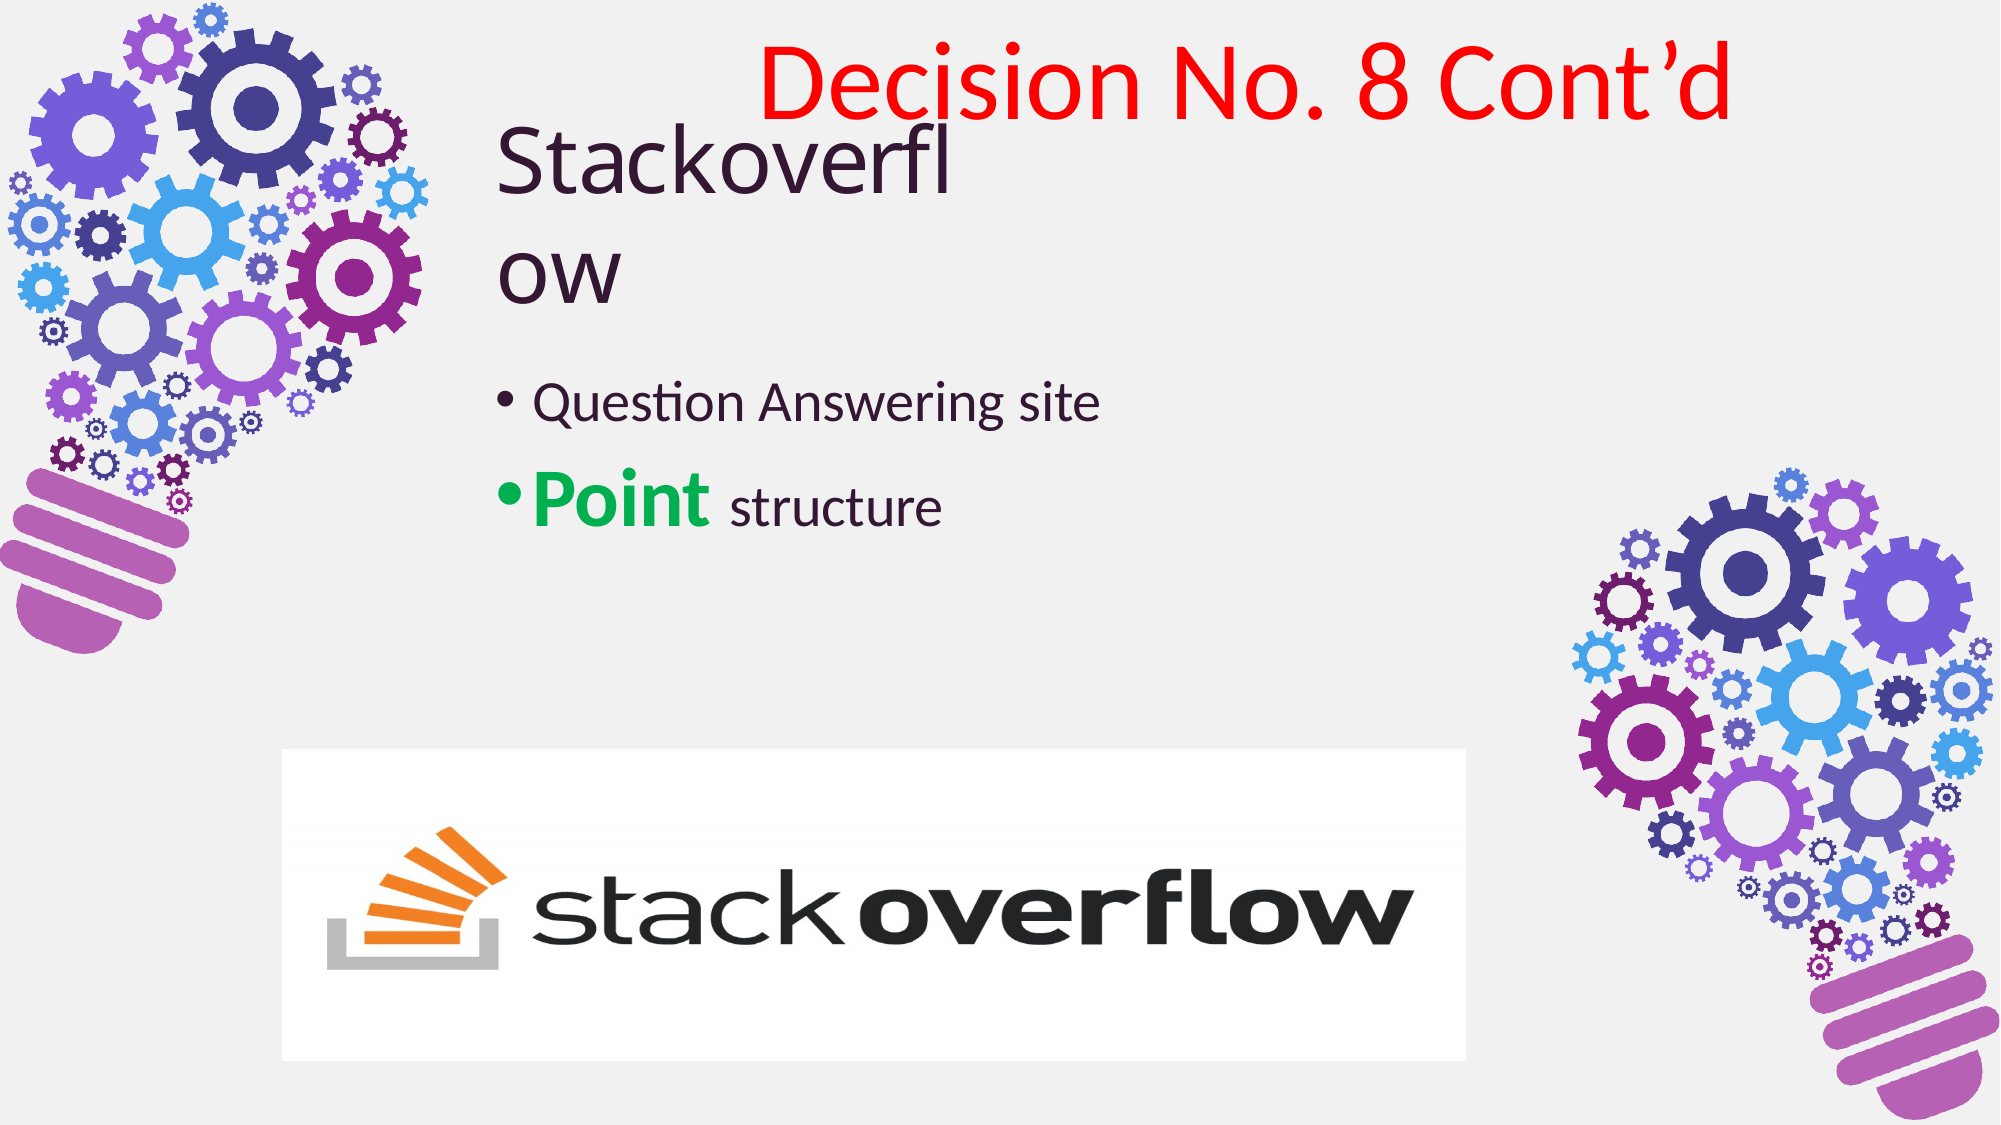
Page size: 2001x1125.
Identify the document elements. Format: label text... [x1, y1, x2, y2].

text_box Question Answering site Point structure [492, 354, 1110, 543]
text_box [0, 2, 429, 654]
title Stackoverflow [492, 100, 1010, 323]
text_box [1571, 467, 2000, 1120]
text_box Decision No. 8 Cont’d [743, 0, 1751, 150]
text_box [282, 749, 1467, 1061]
